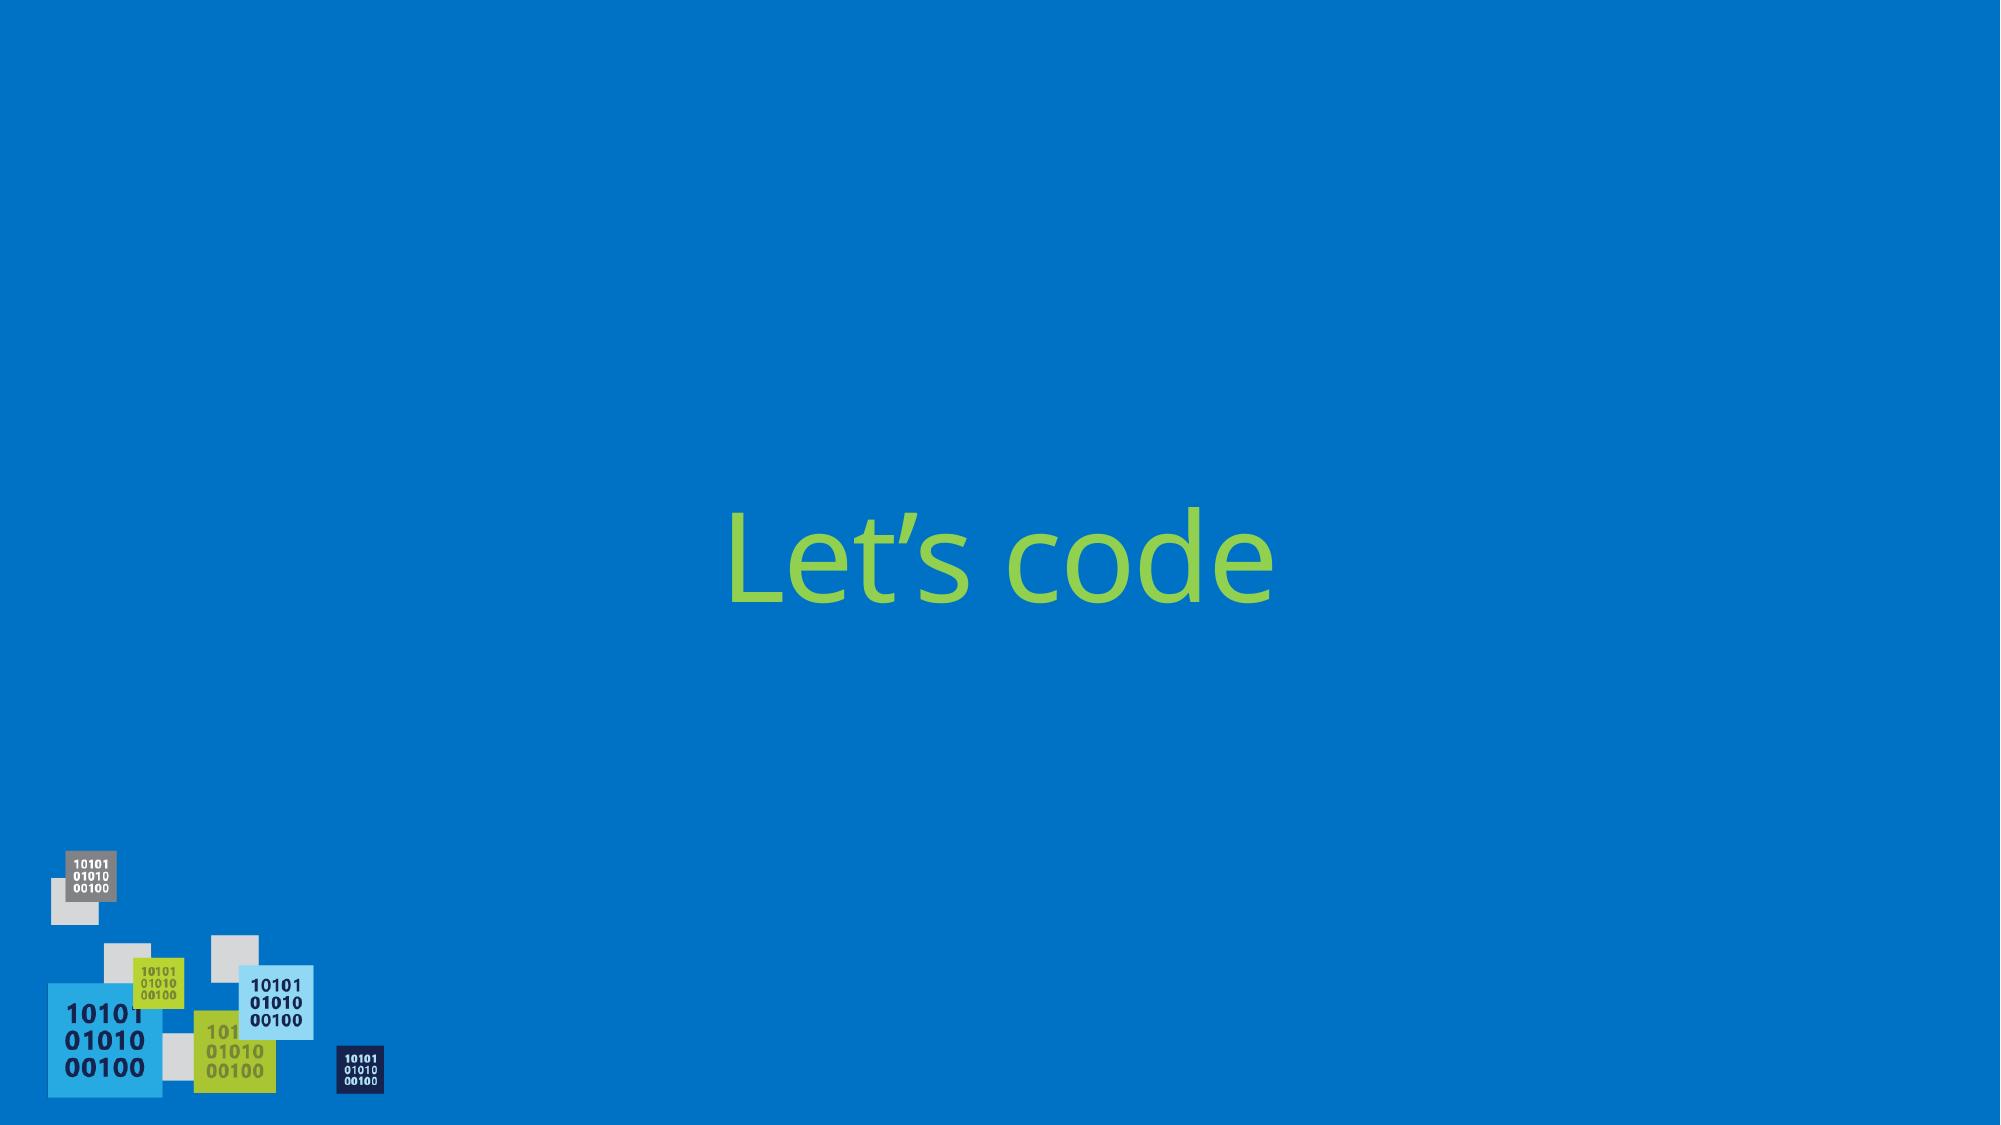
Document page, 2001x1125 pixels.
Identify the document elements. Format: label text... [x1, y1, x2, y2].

picture [17, 808, 463, 1125]
title Let’s code [172, 487, 1828, 638]
